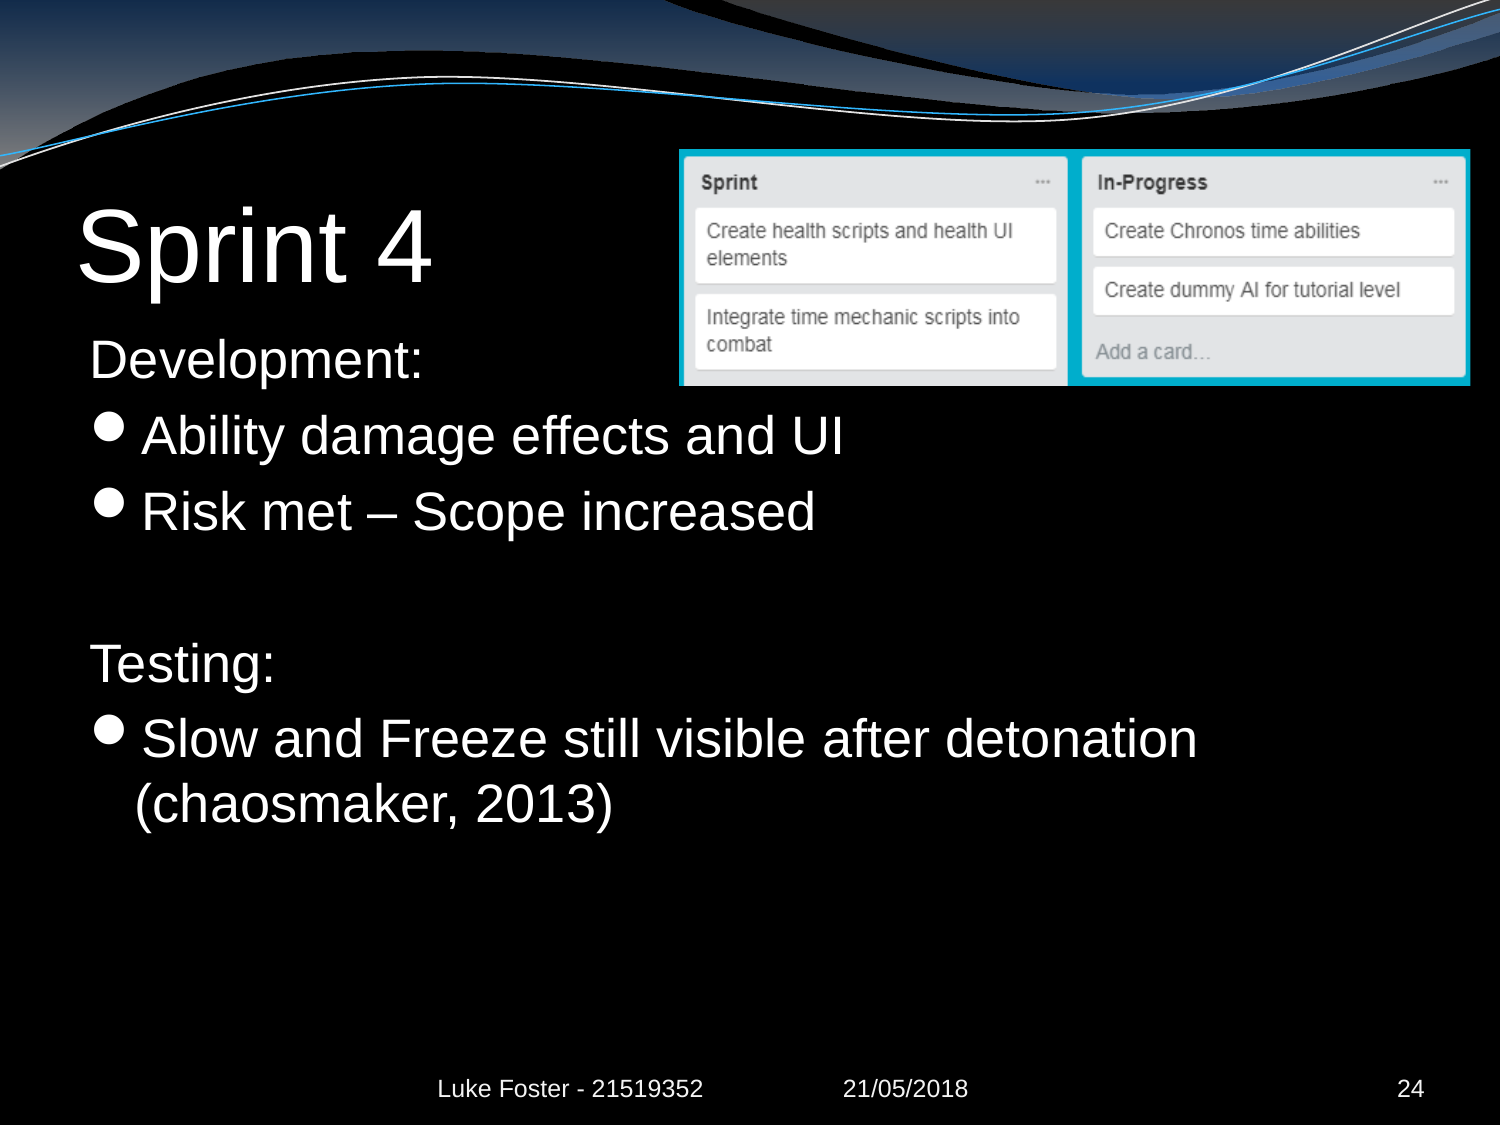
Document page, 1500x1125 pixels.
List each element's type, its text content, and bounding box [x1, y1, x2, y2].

picture [678, 148, 1471, 386]
footer Luke Foster - 21519352 21/05/2018 [671, 150, 678, 303]
title Sprint 4 [75, 115, 1425, 303]
slide_number 24 [1299, 1042, 1425, 1103]
footer Luke Foster - 21519352 21/05/2018 [437, 1042, 988, 1103]
list Development: Ability damage effects and UI Risk met – Scope increased Testing: Slow and Freeze still visible after detonation (chaosmaker, 2013) [75, 317, 1425, 1038]
title References [671, 317, 1425, 398]
